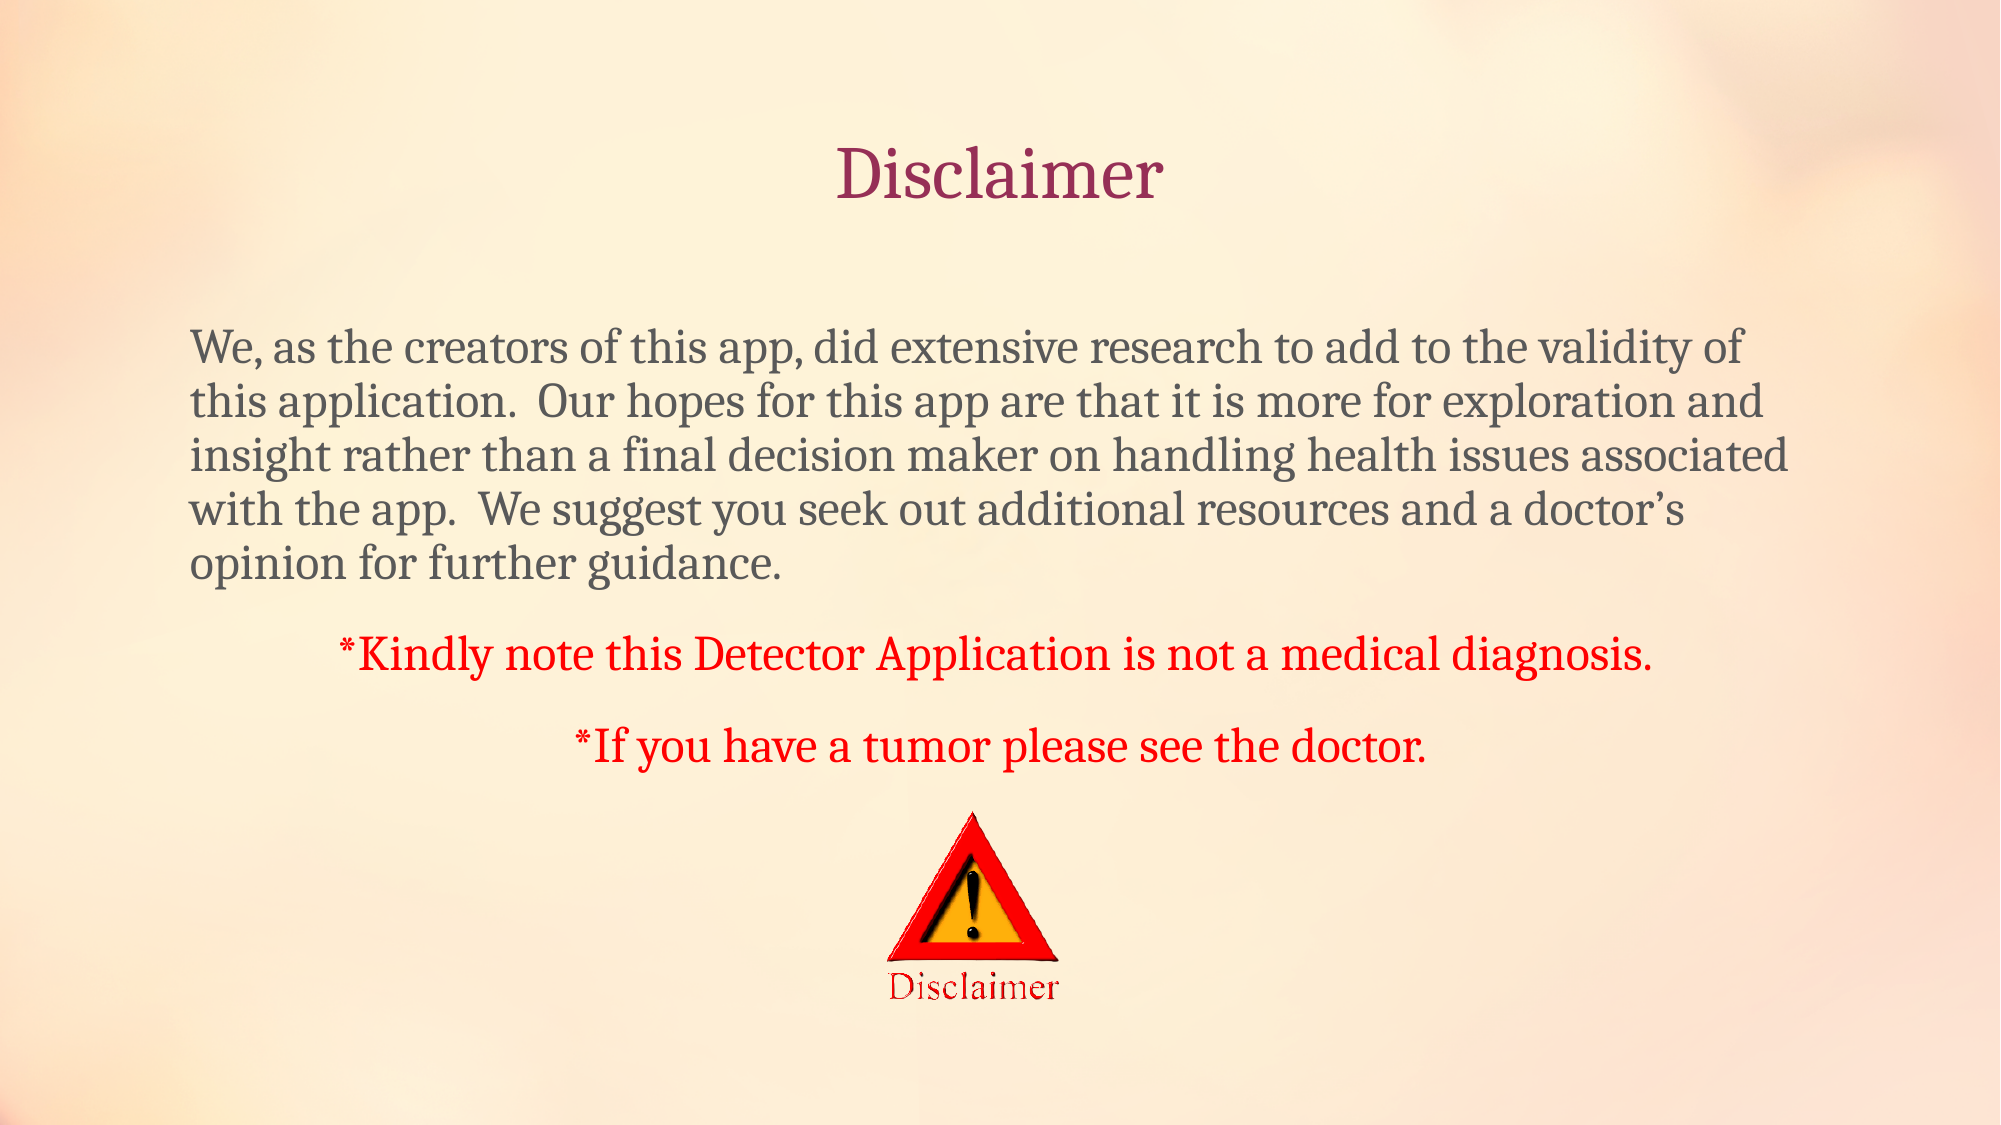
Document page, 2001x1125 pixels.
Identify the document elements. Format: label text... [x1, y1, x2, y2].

picture [0, 0, 2001, 1125]
title Disclaimer [174, 75, 1825, 223]
list We, as the creators of this app, did extensive research to add to the validity of this application. Our hopes for this app are that it is more for exploration and insight rather than a final decision maker on handling health issues associated with the app. We suggest you seek out additional resources and a doctor’s opinion for further guidance. *Kindly note this Detector Application is not a medical diagnosis. *If you have a tumor please see the doctor. [174, 312, 1825, 1013]
